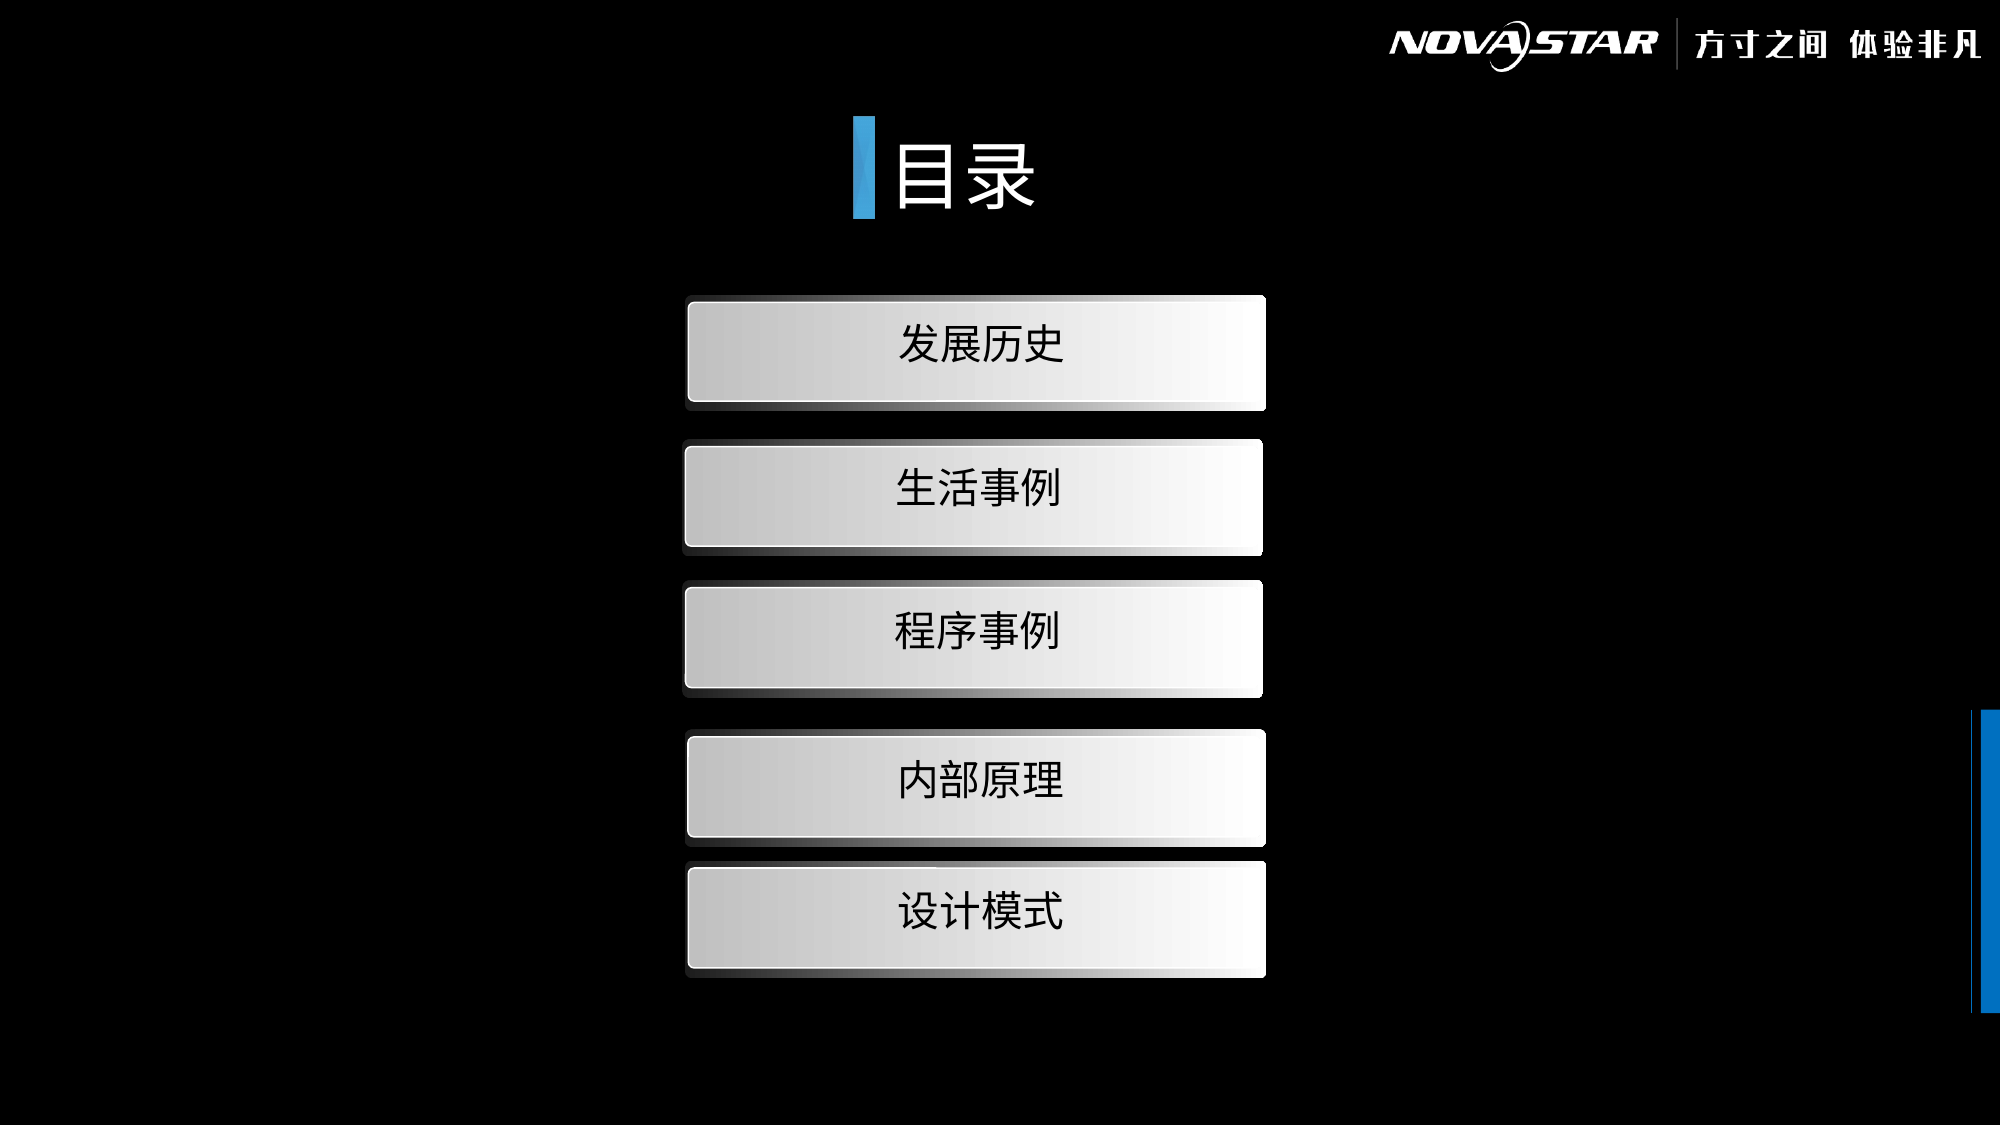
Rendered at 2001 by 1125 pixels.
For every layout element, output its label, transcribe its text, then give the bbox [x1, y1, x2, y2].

picture [813, 117, 916, 218]
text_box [682, 580, 1264, 698]
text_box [684, 295, 1267, 412]
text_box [684, 729, 1266, 848]
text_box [684, 860, 1267, 979]
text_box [681, 439, 1264, 557]
picture [1389, 18, 1981, 72]
title 目录 [625, 130, 1303, 228]
